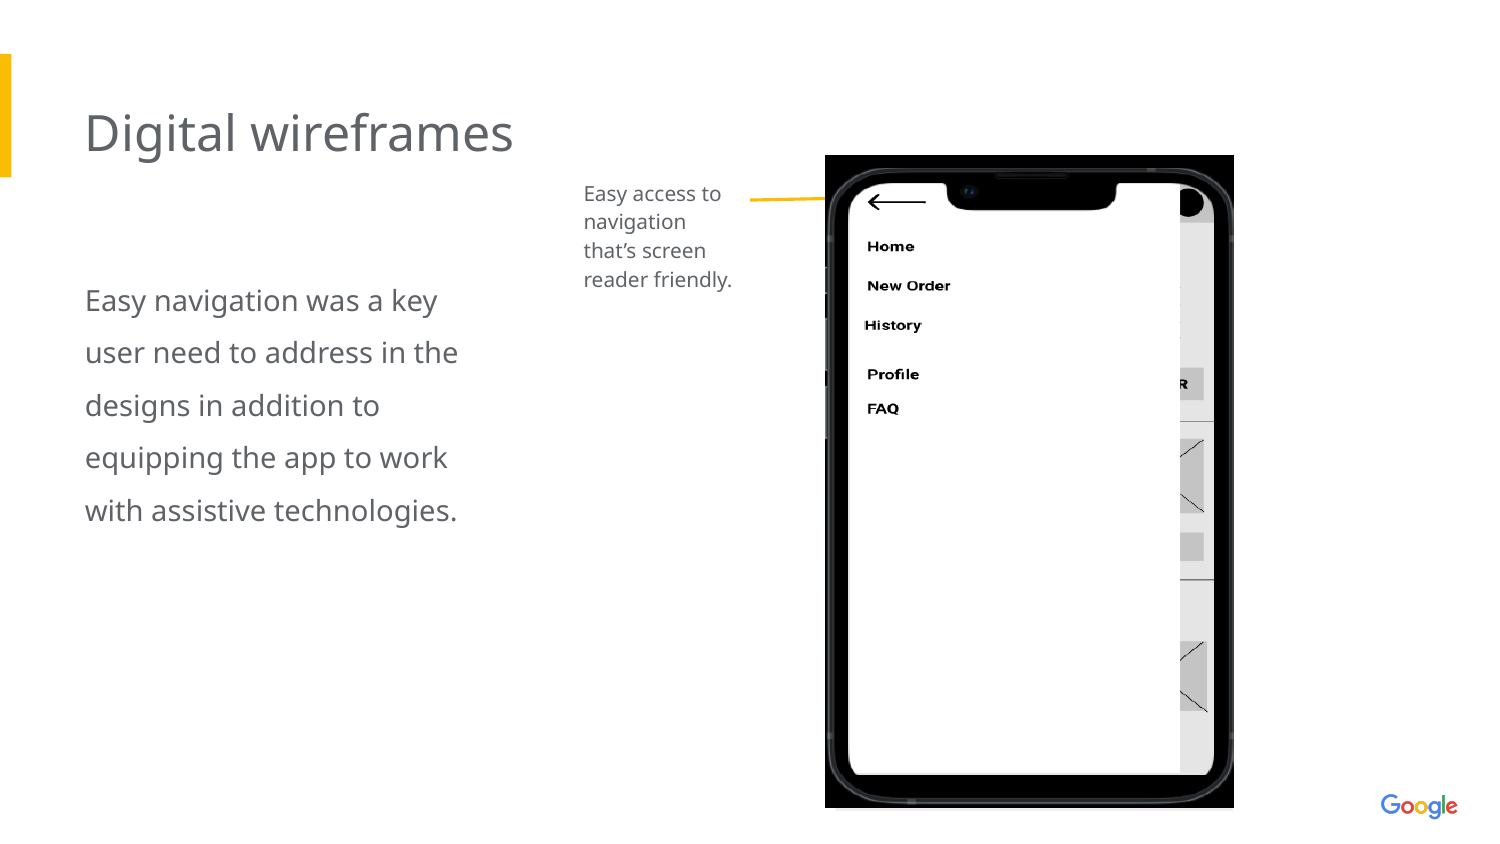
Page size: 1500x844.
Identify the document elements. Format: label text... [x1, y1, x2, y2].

text_box Easy navigation was a key user need to address in the designs in addition to equipping the app to work with assistive technologies. [84, 249, 483, 542]
text_box Digital wireframes [84, 85, 1234, 176]
picture [825, 155, 1234, 808]
picture [1381, 794, 1458, 820]
text_box Easy access to navigation that’s screen reader friendly. [568, 161, 749, 307]
